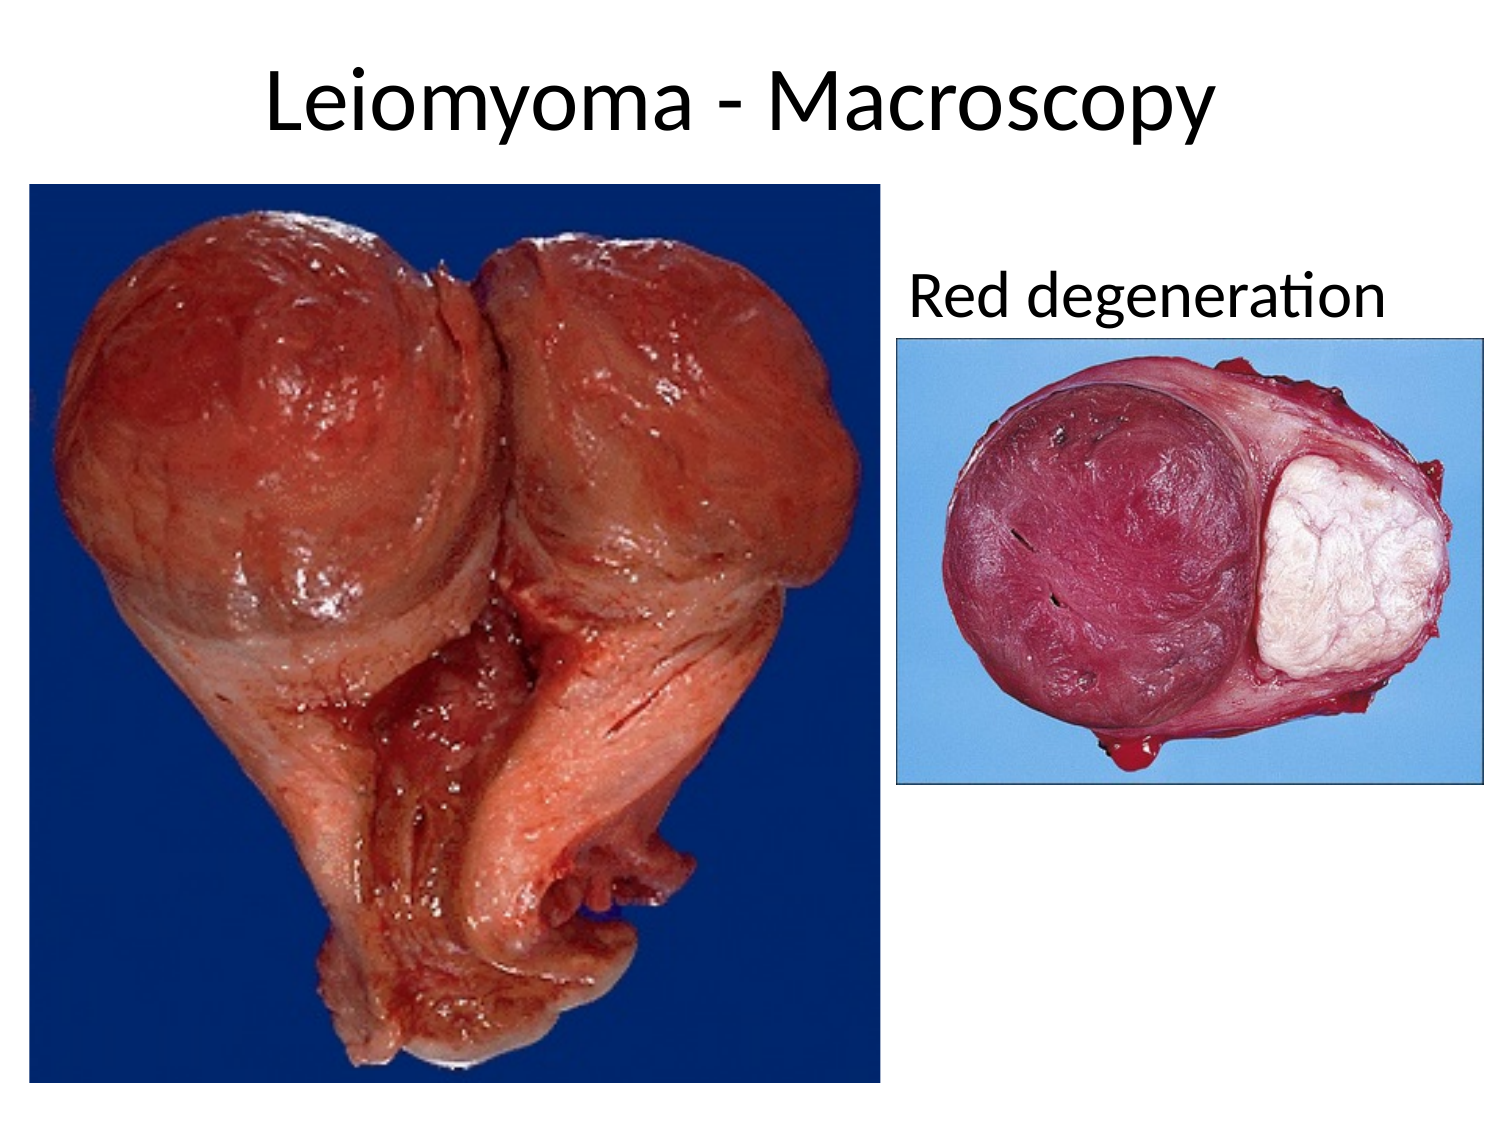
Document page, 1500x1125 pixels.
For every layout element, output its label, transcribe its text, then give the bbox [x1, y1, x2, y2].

list Red degeneration [885, 243, 1500, 986]
picture [896, 337, 1485, 786]
title Leiomyoma - Macroscopy [76, 0, 1427, 188]
picture [29, 184, 881, 1083]
